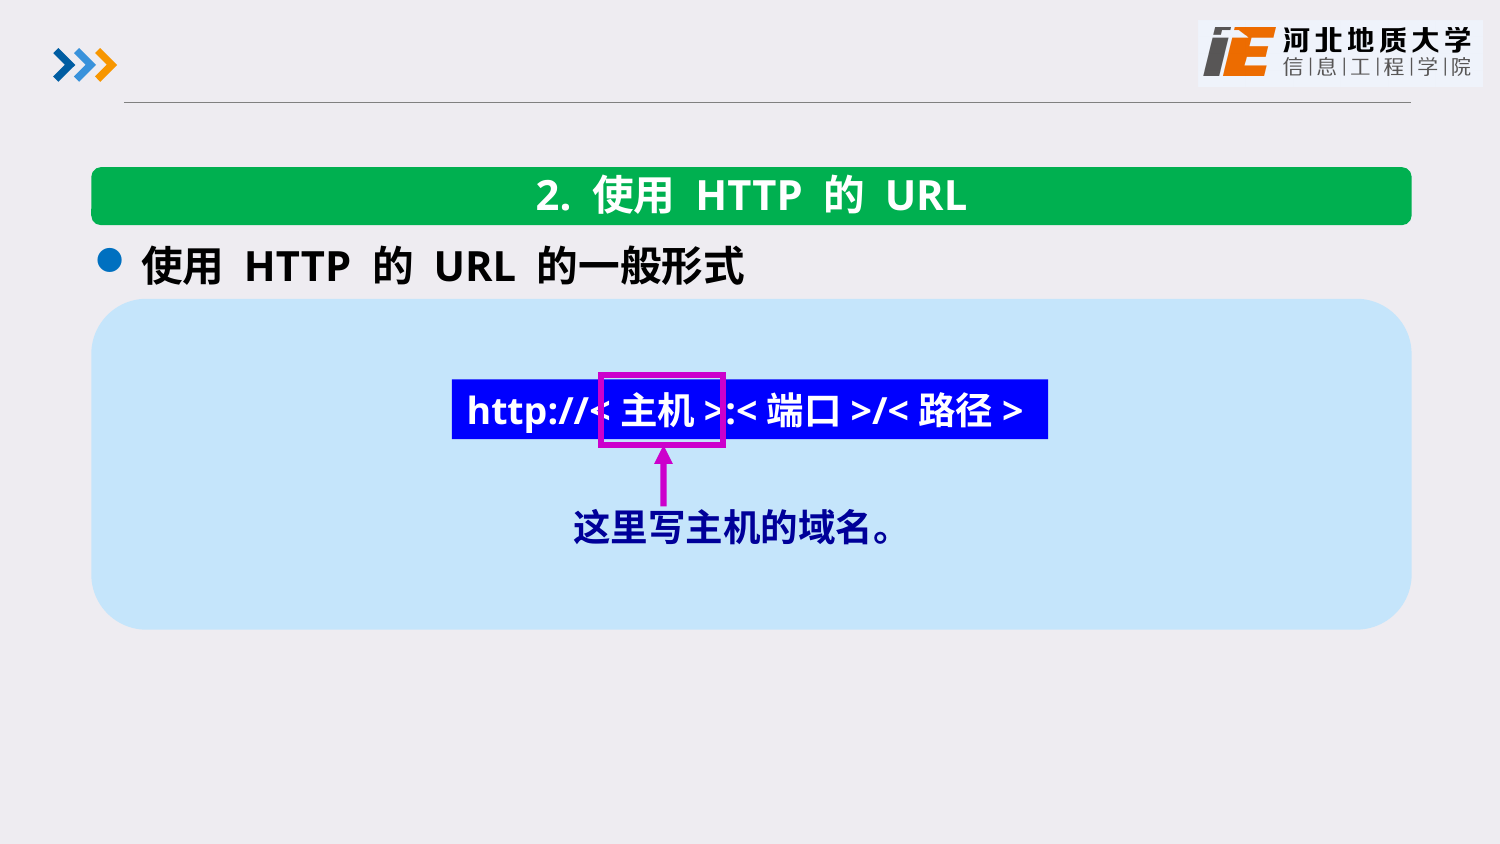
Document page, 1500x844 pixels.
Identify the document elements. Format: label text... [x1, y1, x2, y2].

picture [1198, 20, 1483, 87]
text_box 使用 HTTP 的 URL 的一般形式 [79, 226, 1439, 298]
text_box http://<主机>:<端口>/<路径> [451, 379, 551, 440]
text_box [983, 167, 1412, 226]
text_box http://<主机>:<端口>/<路径> [931, 379, 1049, 440]
text_box 2. 使用 HTTP 的 URL [520, 161, 983, 226]
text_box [556, 374, 928, 558]
text_box [89, 298, 1414, 632]
text_box [91, 167, 520, 226]
